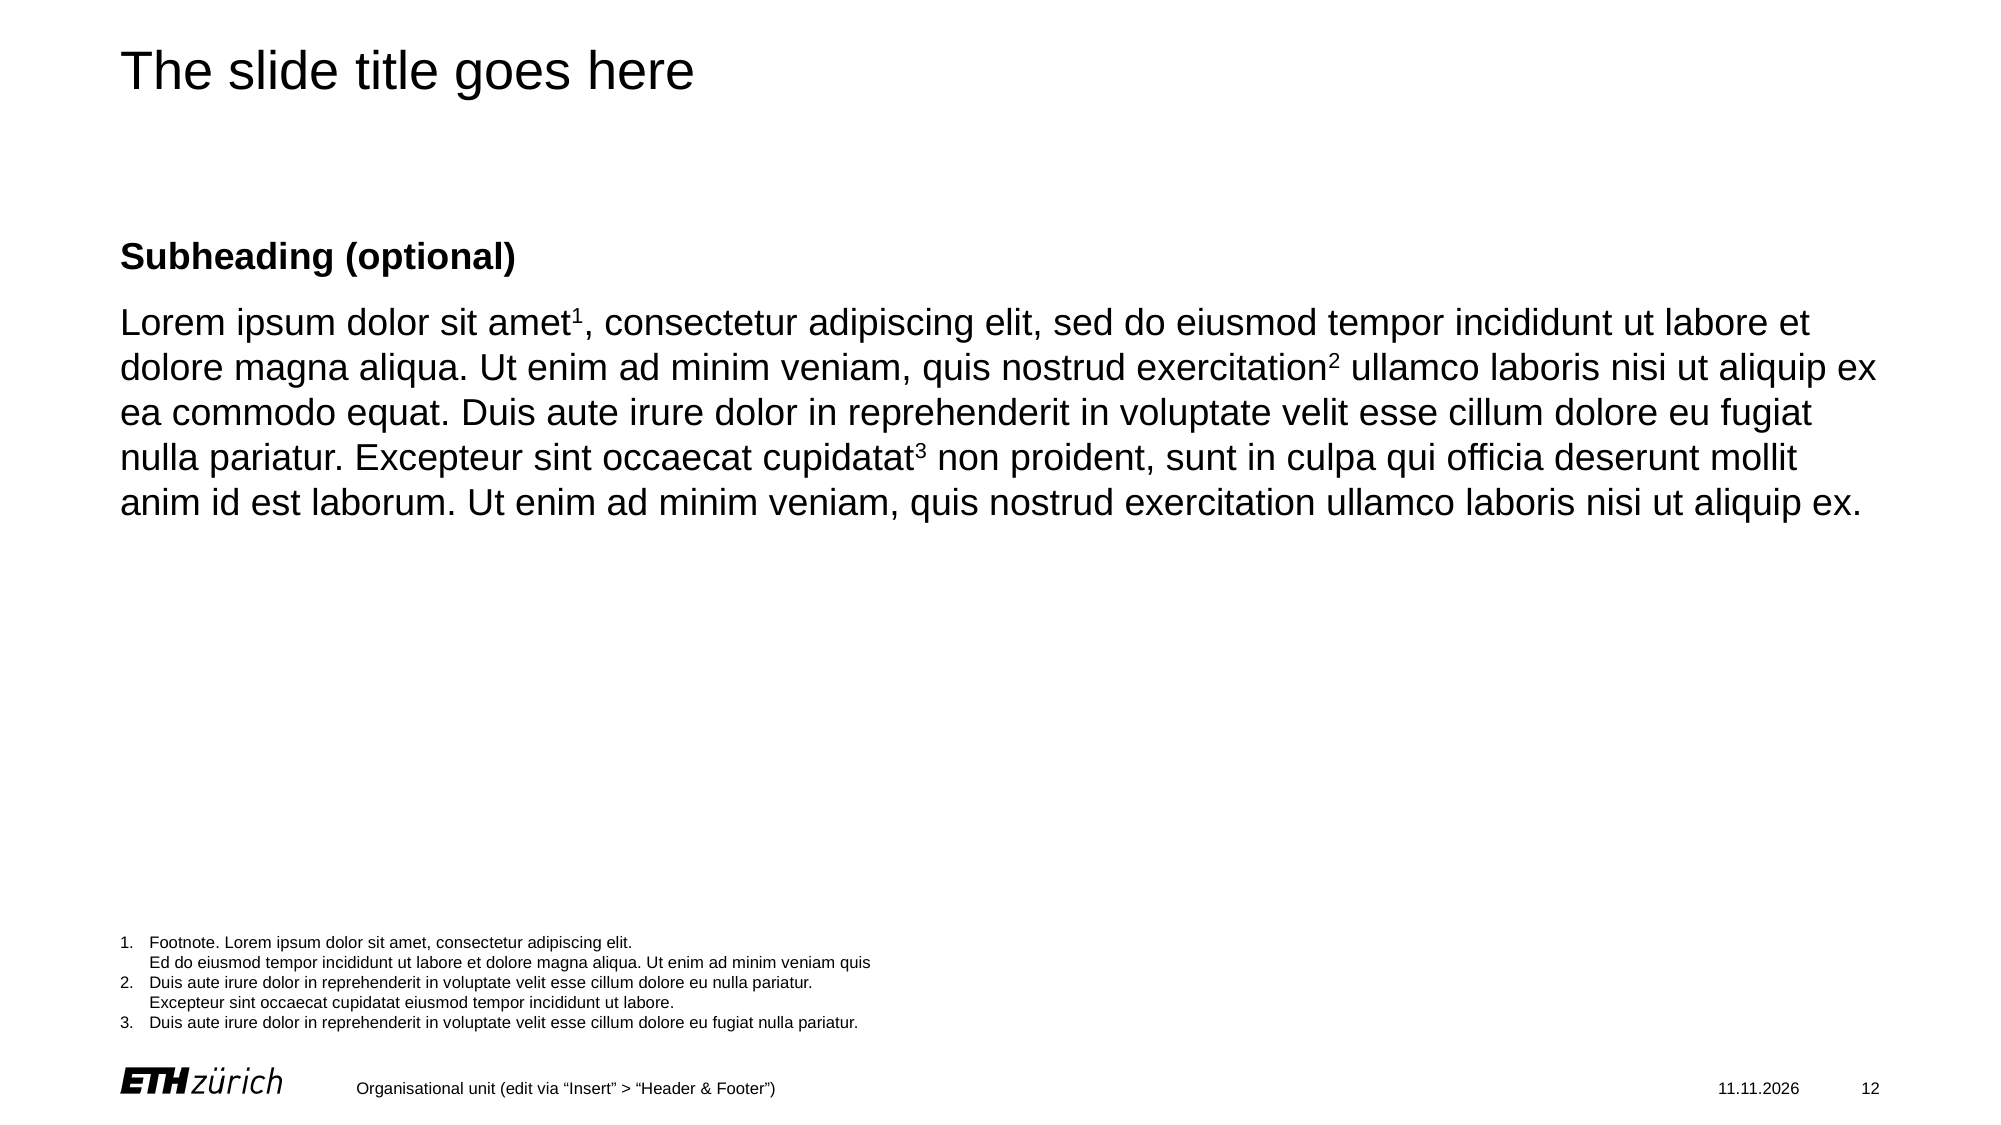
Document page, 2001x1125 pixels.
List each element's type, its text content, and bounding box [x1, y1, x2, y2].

list Subheading (optional) Lorem ipsum dolor sit amet1, consectetur adipiscing elit, sed do eiusmod tempor incididunt ut labore et dolore magna aliqua. Ut enim ad minim veniam, quis nostrud exercitation2 ullamco laboris nisi ut aliquip ex ea commodo equat. Duis aute irure dolor in reprehenderit in voluptate velit esse cillum dolore eu fugiat nulla pariatur. Excepteur sint occaecat cupidatat3 non proident, sunt in culpa qui officia deserunt mollit anim id est laborum. Ut enim ad minim veniam, quis nostrud exercitation ullamco laboris nisi ut aliquip ex. [120, 231, 1880, 882]
list Footnote. Lorem ipsum dolor sit amet, consectetur adipiscing elit. Ed do eiusmod tempor incididunt ut labore et dolore magna aliqua. Ut enim ad minim veniam quis Duis aute irure dolor in reprehenderit in voluptate velit esse cillum dolore eu nulla pariatur. Excepteur sint occaecat cupidatat eiusmod tempor incididunt ut labore. Duis aute irure dolor in reprehenderit in voluptate velit esse cillum dolore eu fugiat nulla pariatur. [120, 913, 1000, 1032]
footer Organisational unit (edit via “Insert” > “Header & Footer”) [356, 1069, 1243, 1106]
title The slide title goes here [120, 42, 1880, 191]
slide_number 12 [1827, 1069, 1880, 1106]
picture [120, 1067, 282, 1094]
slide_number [1718, 1069, 1819, 1106]
